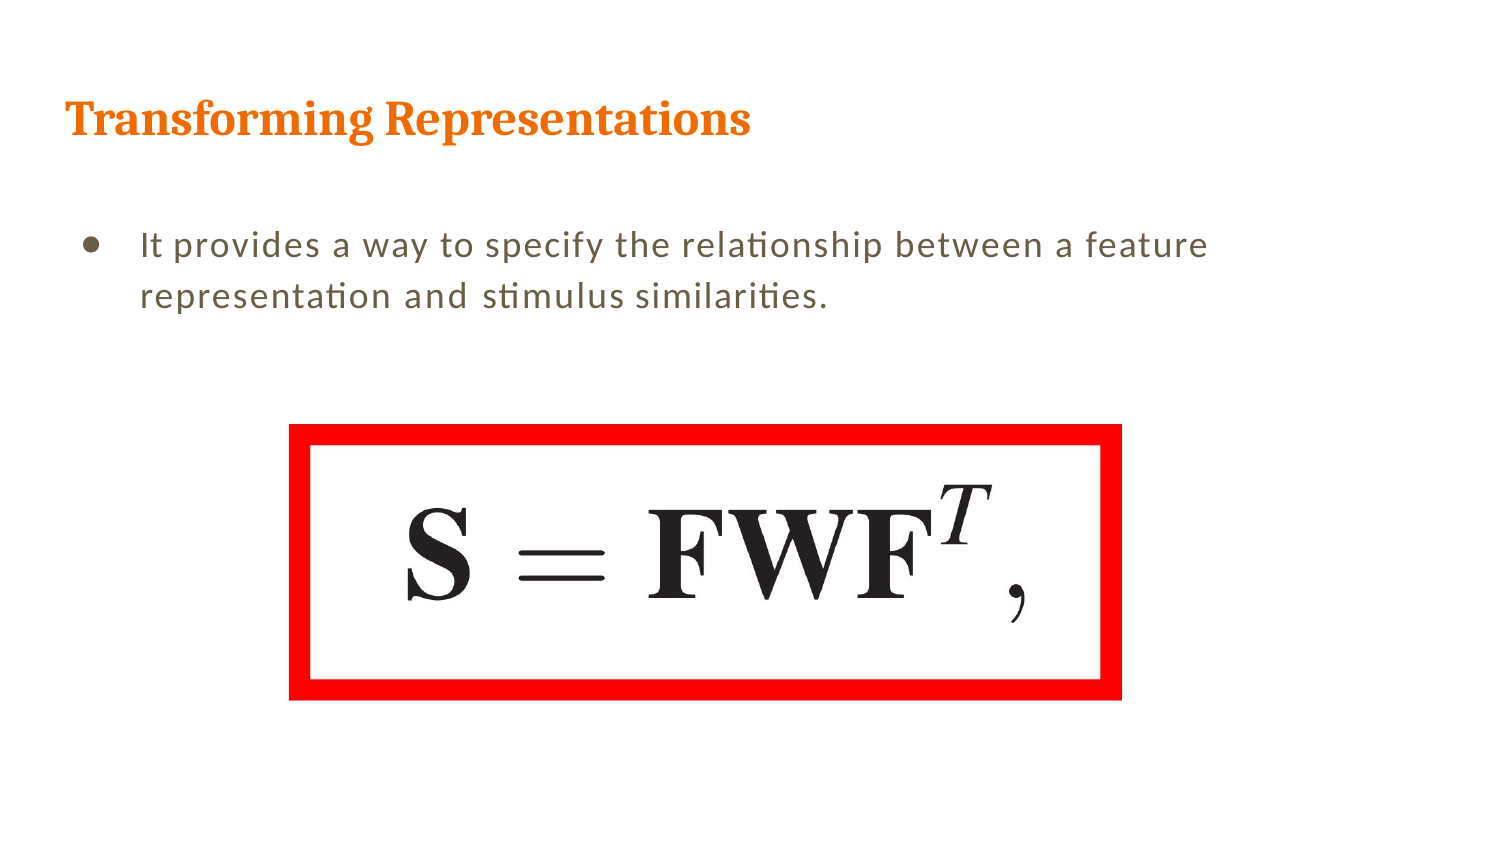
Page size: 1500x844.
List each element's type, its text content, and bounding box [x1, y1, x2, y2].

text_box Transforming Representations [63, 82, 1368, 145]
text_box It provides a way to specify the relationship between a feature representation and stimulus similarities. [77, 211, 1225, 317]
text_box [285, 421, 1125, 703]
